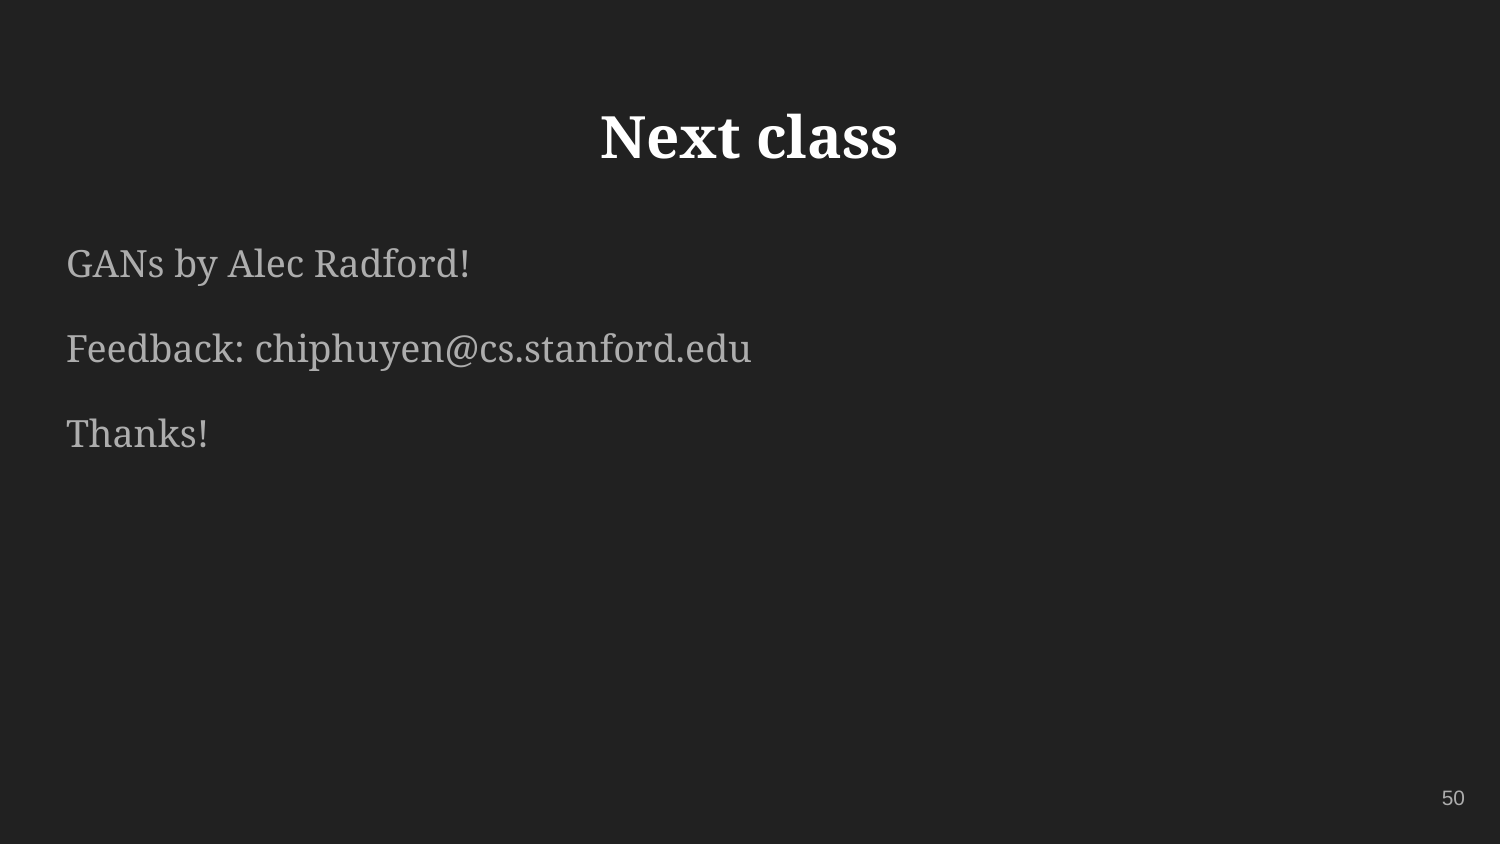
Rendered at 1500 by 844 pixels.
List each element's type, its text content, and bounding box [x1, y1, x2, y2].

title Next class [51, 85, 1449, 180]
list GANs by Alec Radford! Feedback: chiphuyen@cs.stanford.edu Thanks! [51, 218, 1281, 731]
slide_number ‹#› [1389, 764, 1480, 830]
